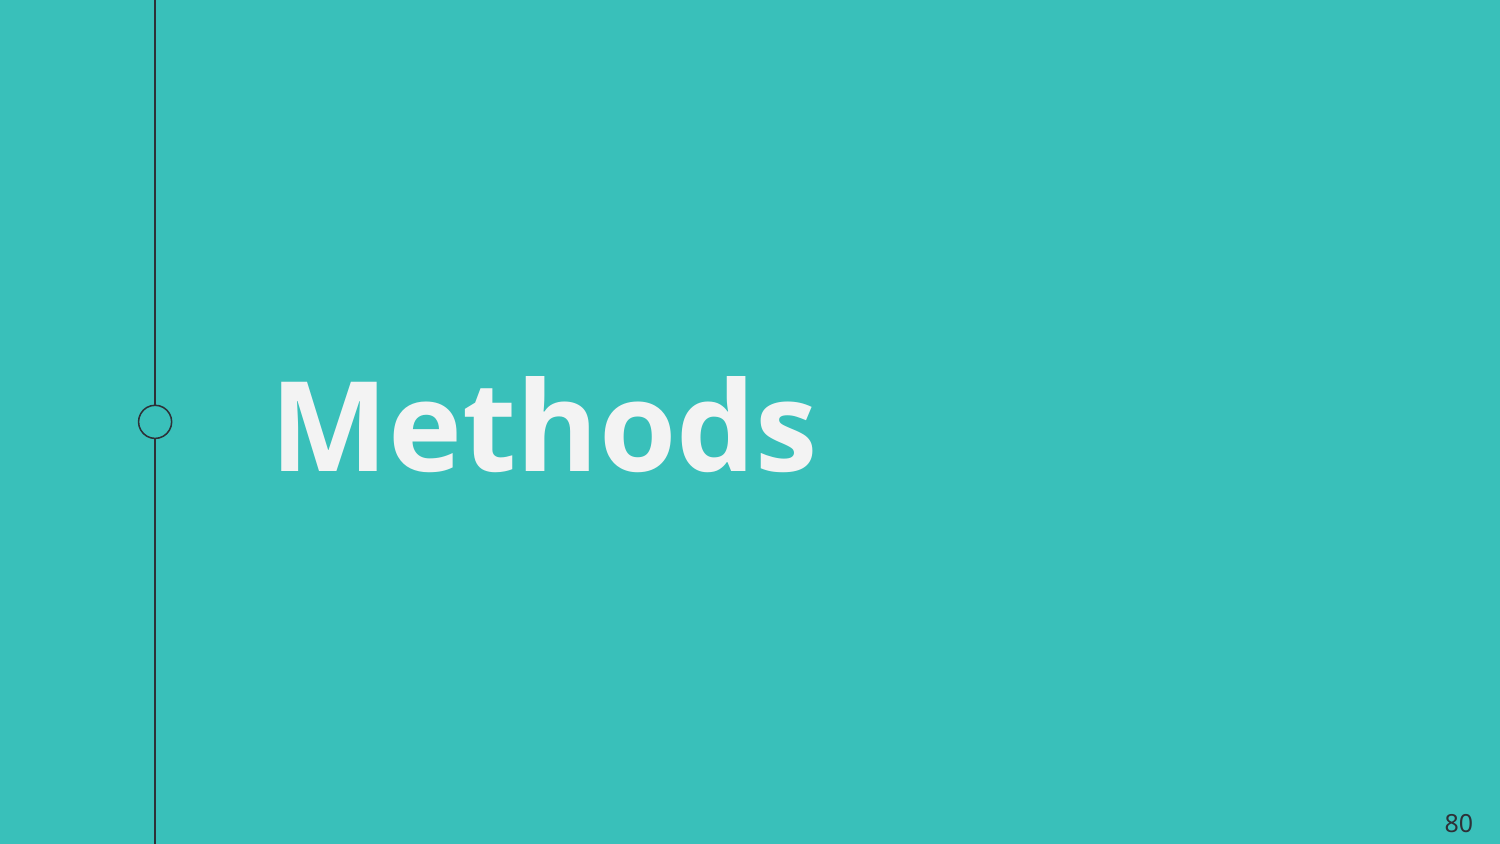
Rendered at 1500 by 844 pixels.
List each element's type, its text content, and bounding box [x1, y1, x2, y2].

slide_number 80 [1398, 792, 1489, 844]
subtitle Methods [255, 371, 1476, 472]
